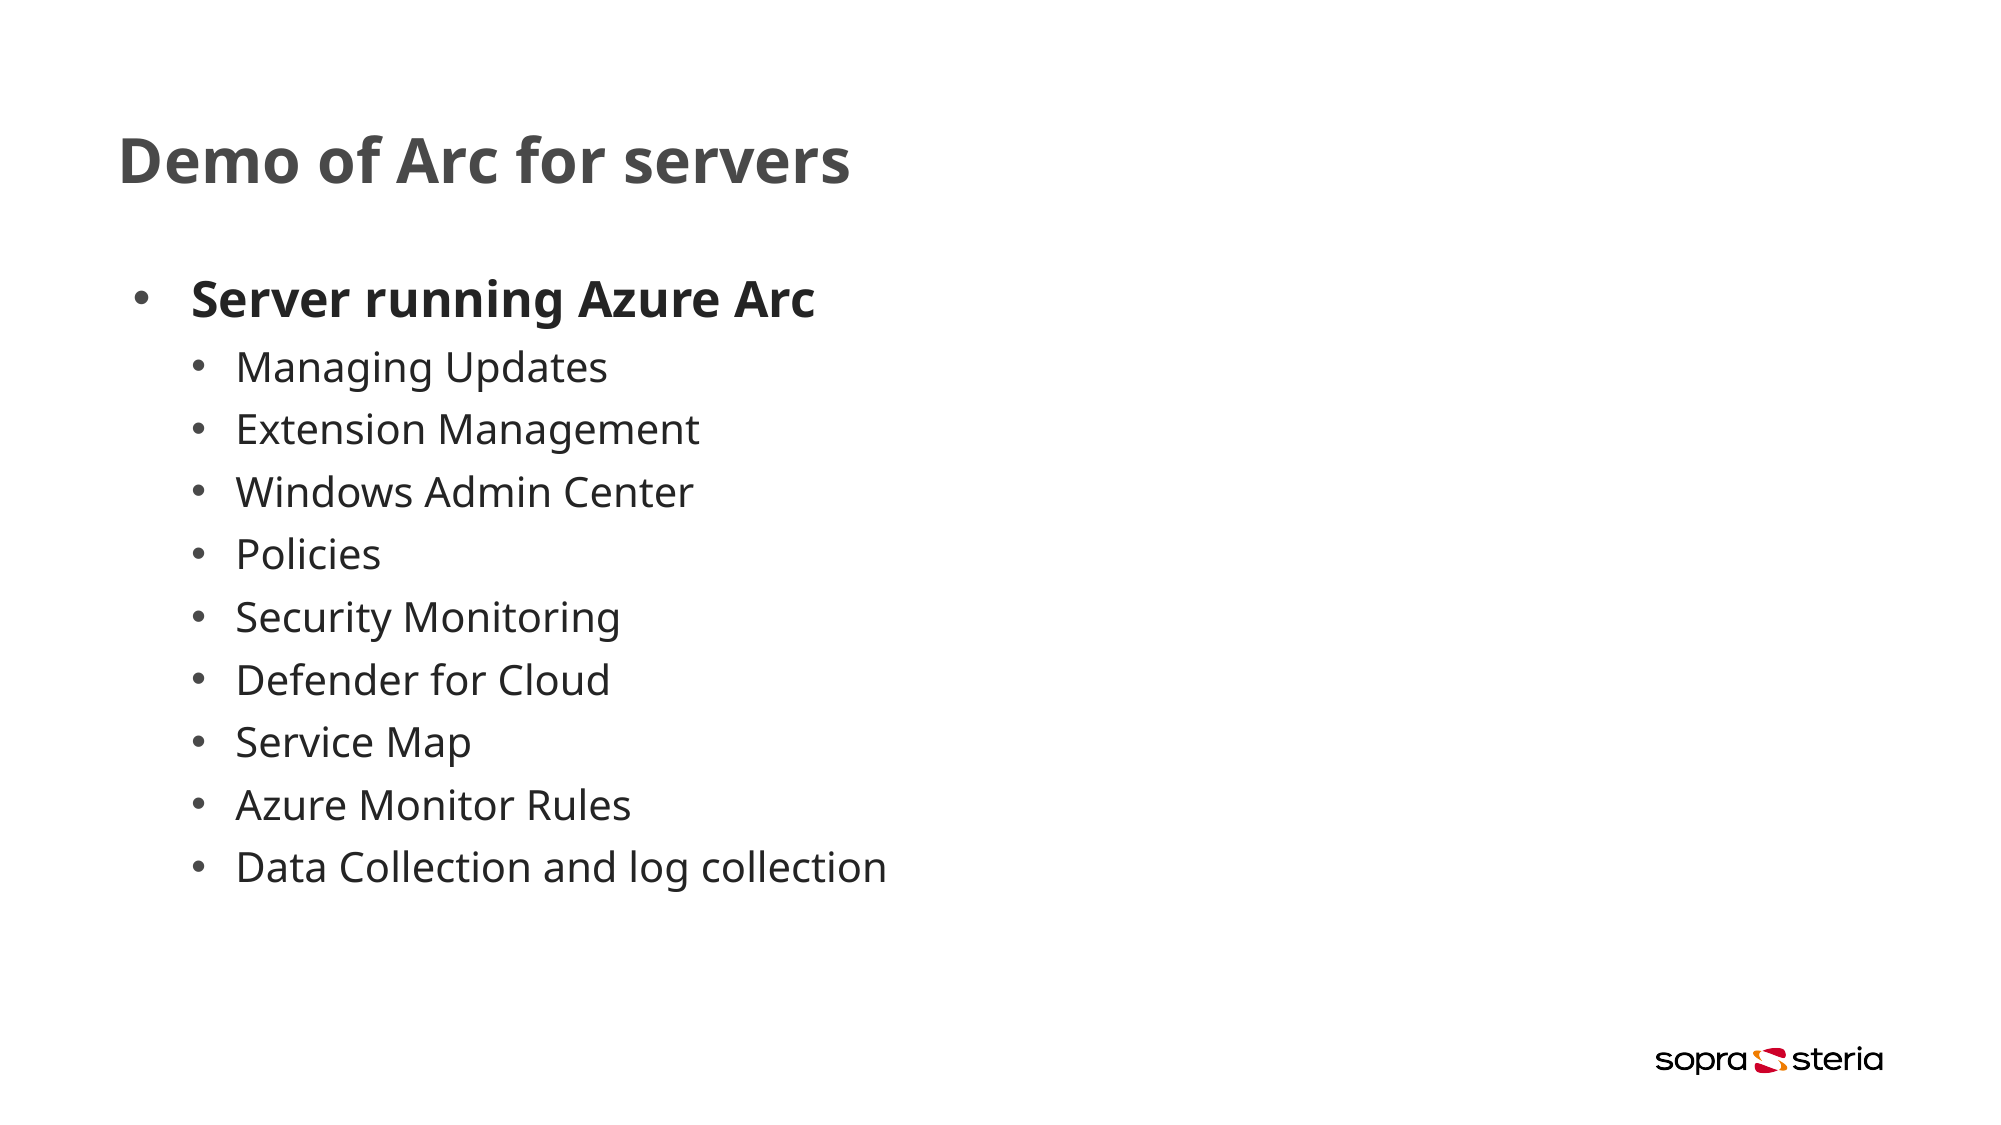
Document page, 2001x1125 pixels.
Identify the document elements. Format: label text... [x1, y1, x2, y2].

picture [1638, 1028, 1900, 1093]
title Demo of Arc for servers [117, 121, 1882, 211]
text_box Server running Azure Arc Managing Updates Extension Management Windows Admin Center Policies Security Monitoring Defender for Cloud Service Map Azure Monitor Rules Data Collection and log collection [118, 260, 1882, 1005]
